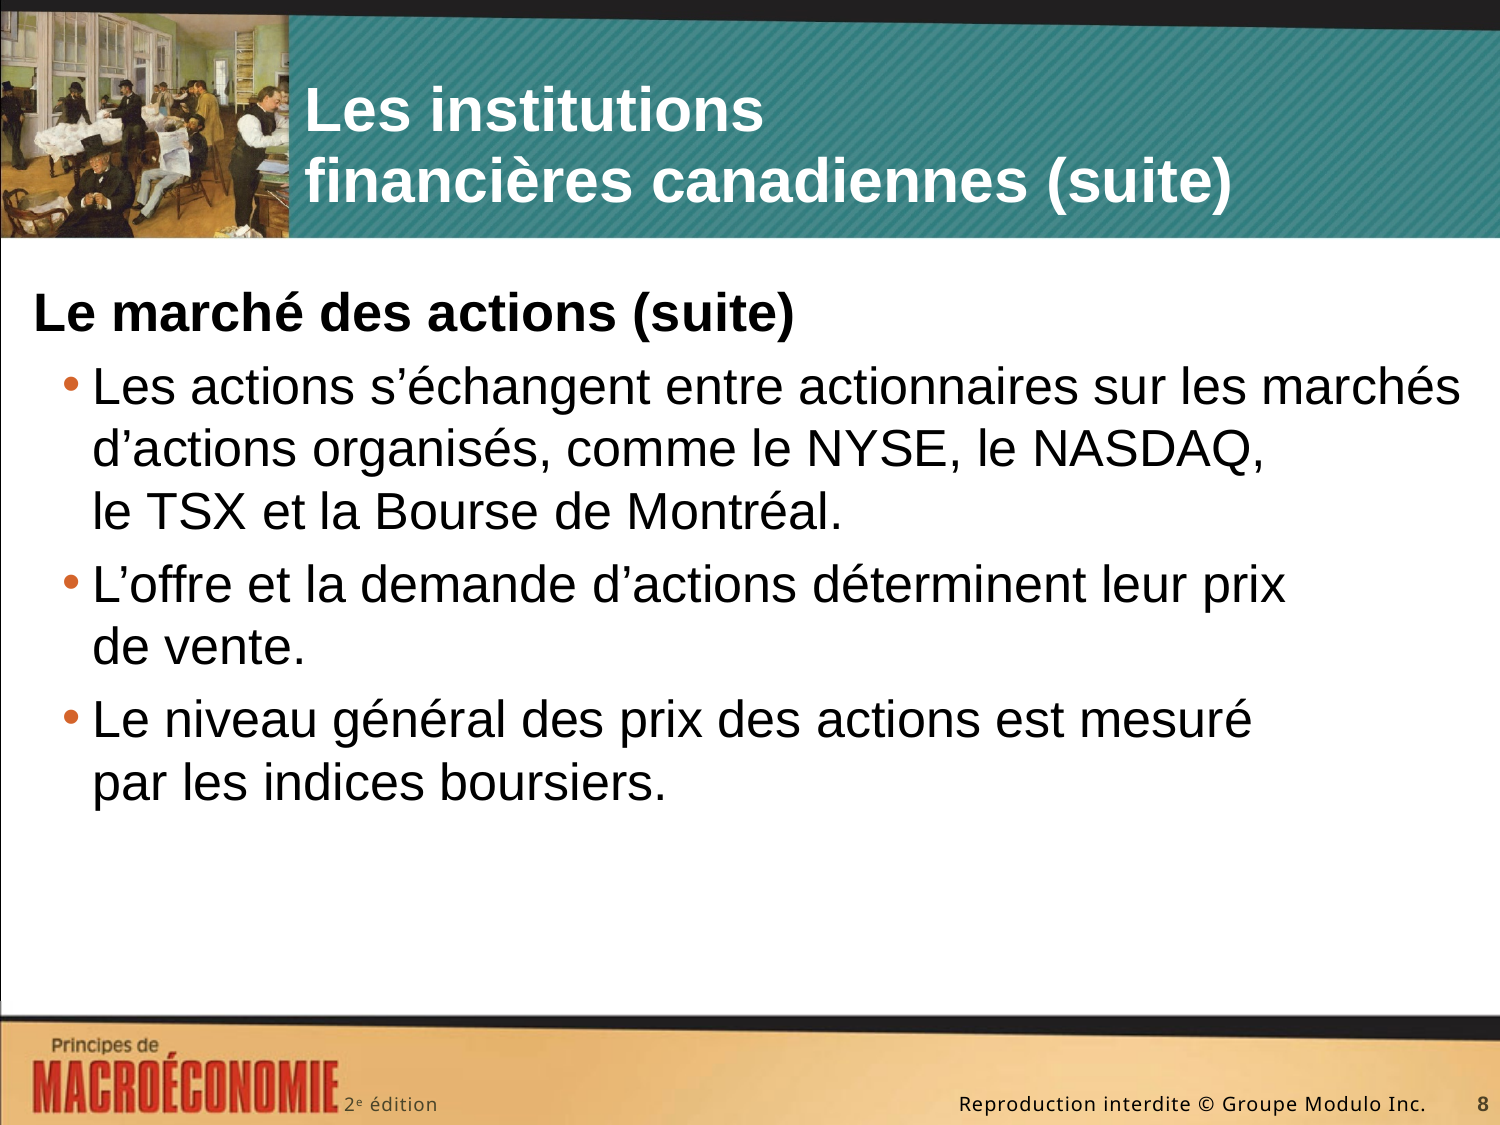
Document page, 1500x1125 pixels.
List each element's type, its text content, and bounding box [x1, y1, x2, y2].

title Les institutions financières canadiennes (suite) [304, 32, 1431, 223]
picture [0, 0, 1500, 1125]
picture [1412, 1102, 1417, 1110]
slide_number 8 [1417, 1070, 1489, 1125]
list Le marché des actions (suite) Les actions s’échangent entre actionnaires sur les marchés d’actions organisés, comme le NYSE, le NASDAQ, le TSX et la Bourse de Montréal. L’offre et la demande d’actions déterminent leur prix de vente. Le niveau général des prix des actions est mesuré par les indices boursiers. [17, 269, 1500, 1000]
